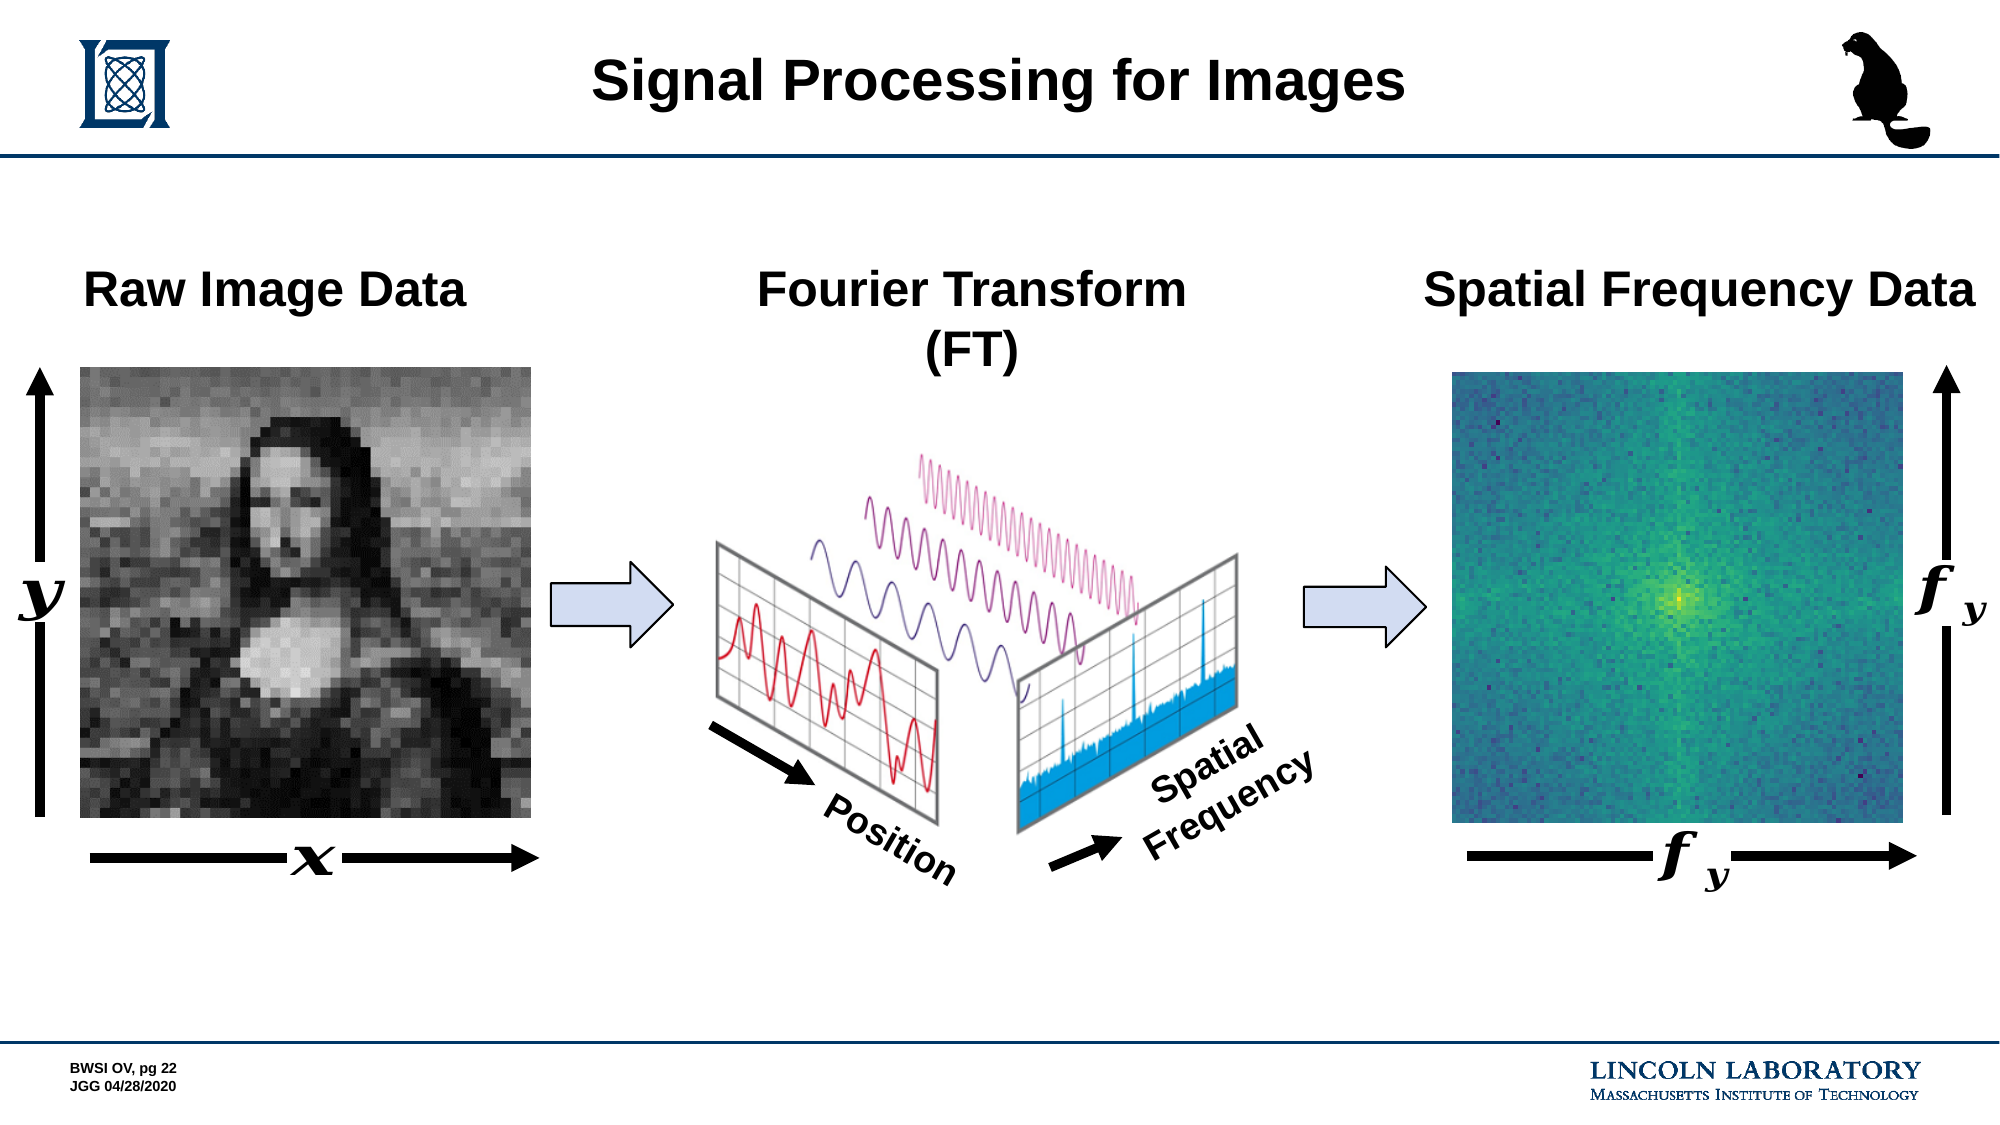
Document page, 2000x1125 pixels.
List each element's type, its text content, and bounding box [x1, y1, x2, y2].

text_box Raw Image Data [68, 249, 482, 325]
picture [1830, 20, 1942, 156]
text_box [550, 561, 674, 648]
picture [1451, 372, 1903, 823]
title Signal Processing for Images [205, 16, 1794, 151]
picture [1588, 1061, 1921, 1100]
text_box Fourier Transform (FT) [741, 249, 1203, 385]
text_box Spatial Frequency Data [1408, 249, 1991, 325]
picture [80, 366, 532, 818]
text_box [706, 446, 1300, 868]
text_box [1305, 566, 1427, 648]
picture [79, 40, 170, 128]
